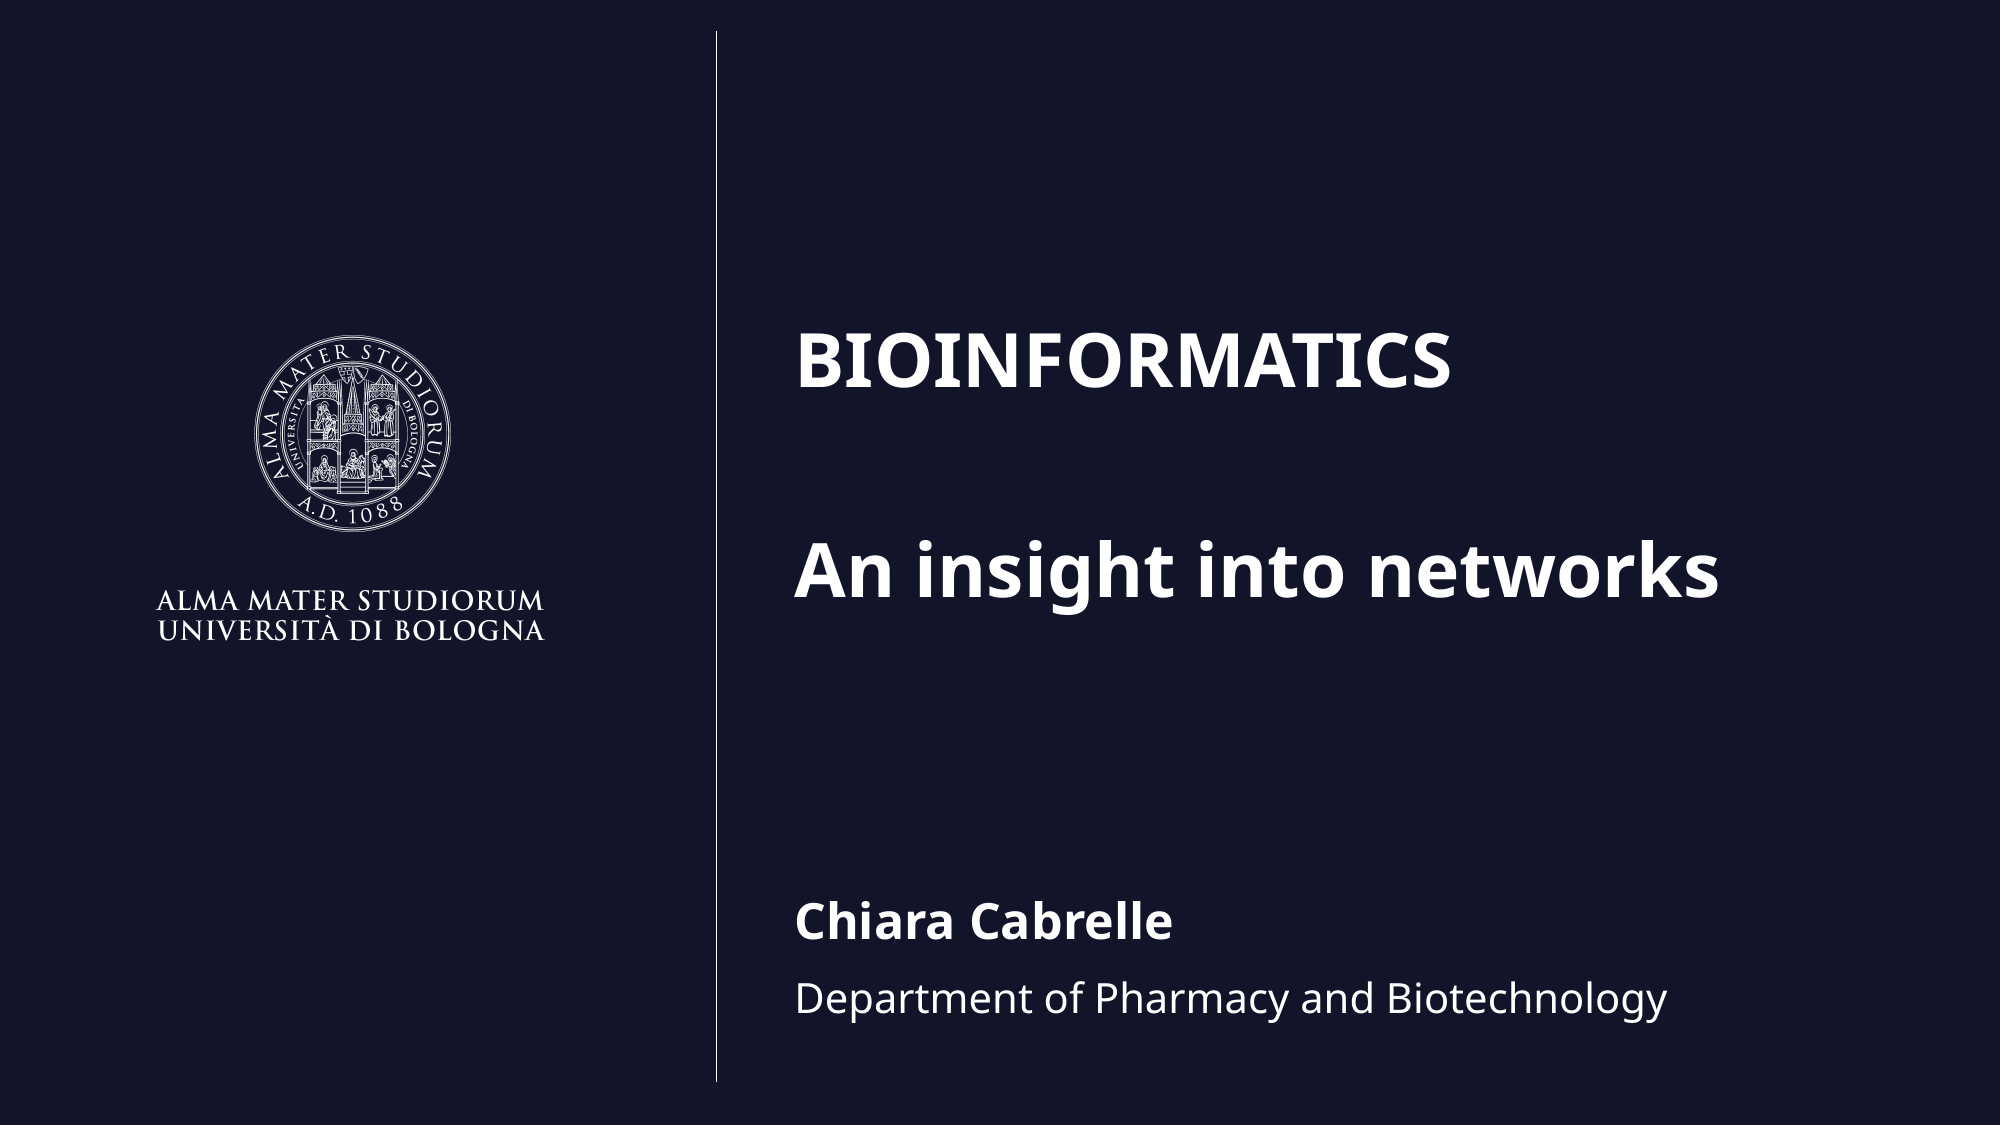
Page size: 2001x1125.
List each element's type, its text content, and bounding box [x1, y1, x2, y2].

list Chiara Cabrelle [779, 882, 1930, 953]
list BIOINFORMATICS An insight into networks [779, 90, 1914, 835]
picture [146, 278, 563, 696]
list Department of Pharmacy and Biotechnology [779, 964, 1946, 1094]
